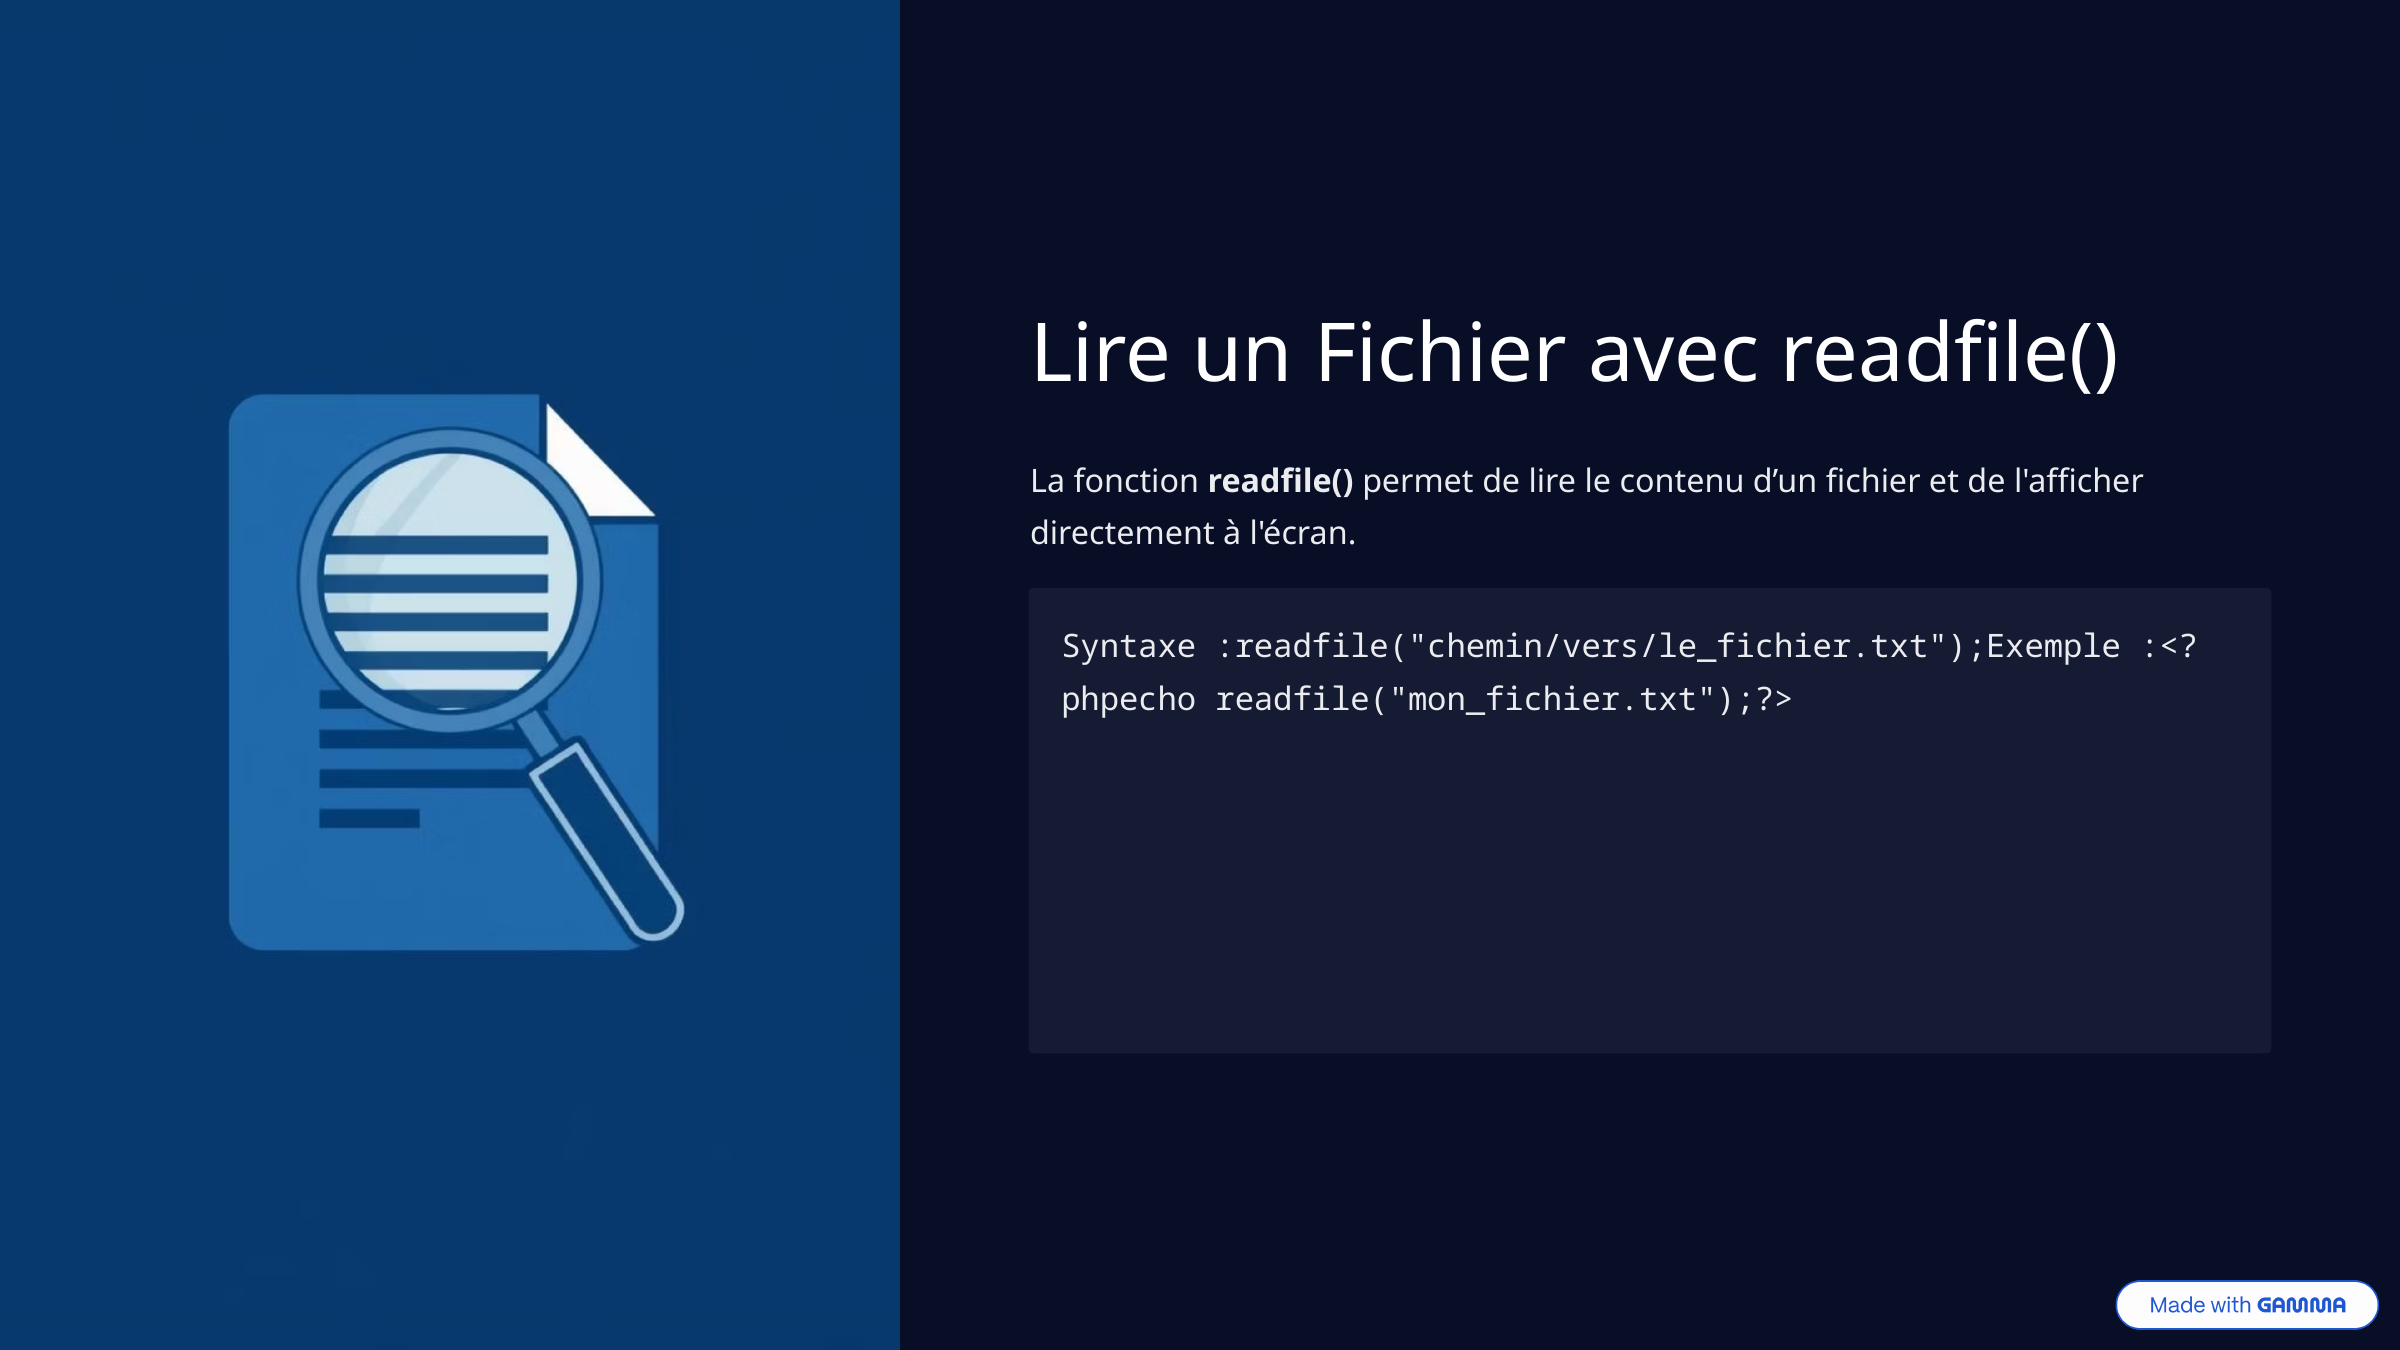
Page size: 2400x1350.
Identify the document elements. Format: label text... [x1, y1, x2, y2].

text_box Lire un Fichier avec readfile() [1030, 296, 2164, 399]
text_box La fonction readfile() permet de lire le contenu d’un fichier et de l'afficher directement à l'écran. [1030, 447, 2270, 552]
picture [2106, 1271, 2389, 1339]
picture [0, 0, 900, 1350]
text_box Syntaxe :readfile("chemin/vers/le_fichier.txt");Exemple :<?phpecho readfile("mon_fichier.txt");?> [1061, 612, 2239, 1029]
text_box [1028, 587, 2272, 1054]
